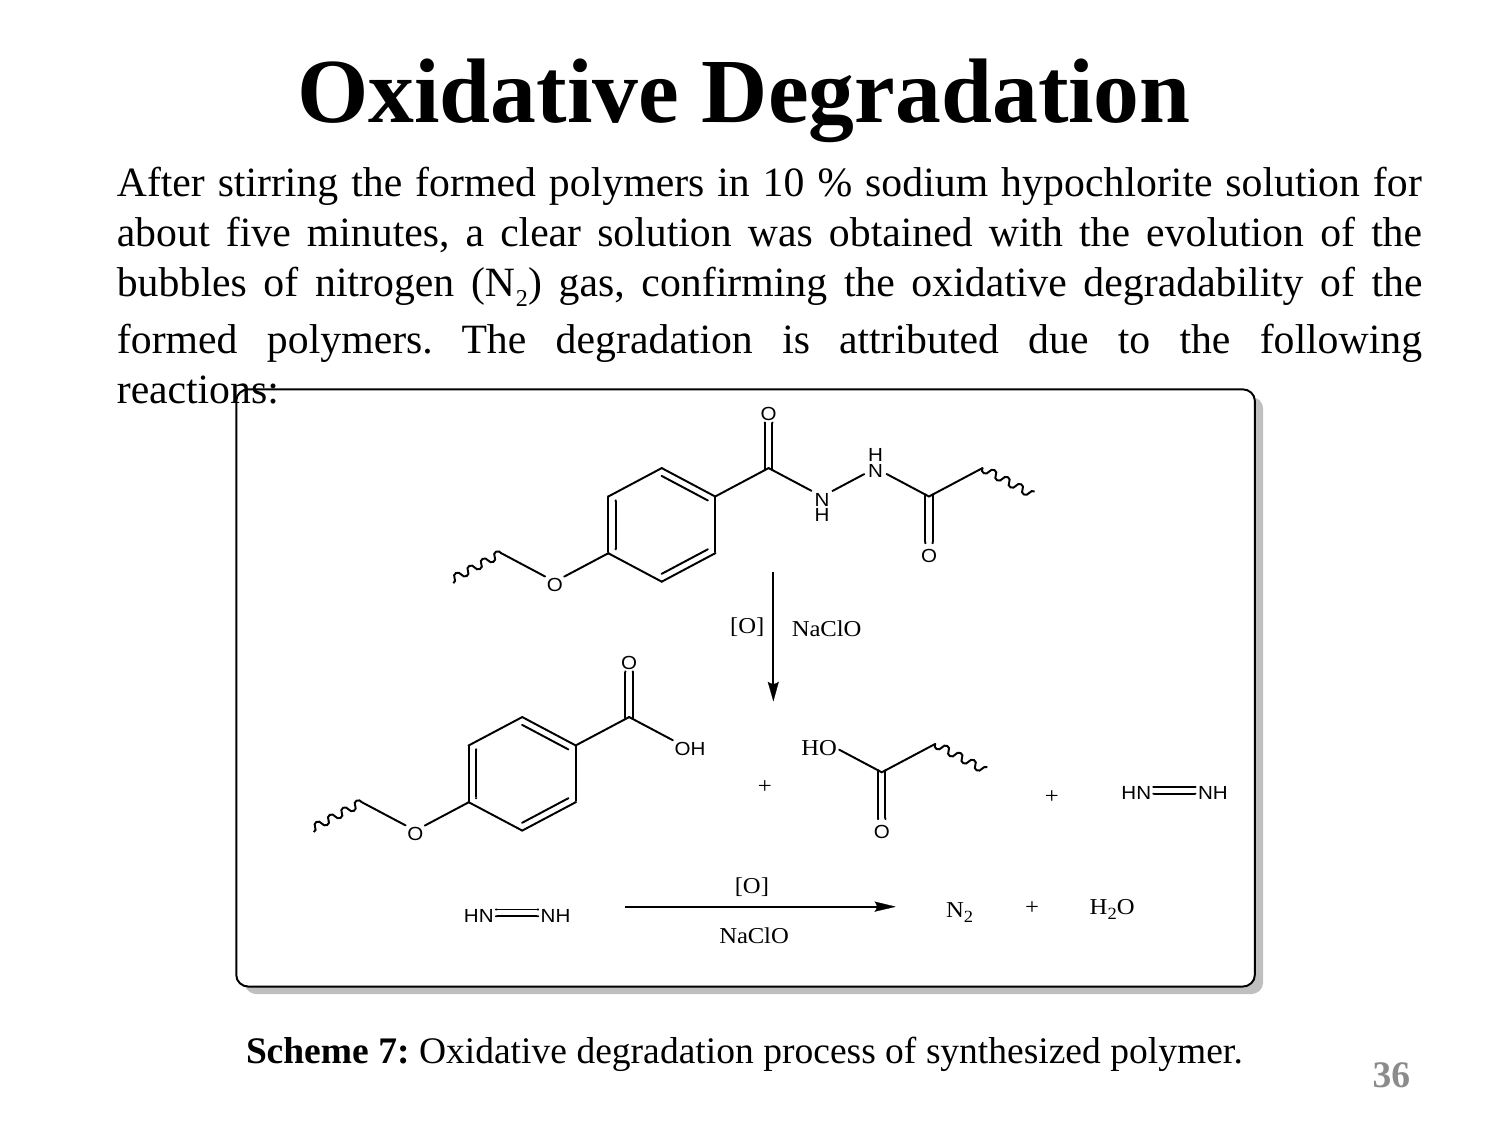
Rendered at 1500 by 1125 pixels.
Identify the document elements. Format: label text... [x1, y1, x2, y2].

text_box Oxidative Degradation [89, 23, 1400, 149]
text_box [230, 386, 1281, 1014]
slide_number 36 [1074, 1042, 1425, 1103]
text_box Scheme 7: Oxidative degradation process of synthesized polymer. [231, 1021, 1269, 1079]
text_box After stirring the formed polymers in 10 % sodium hypochlorite solution for about five minutes, a clear solution was obtained with the evolution of the bubbles of nitrogen (N2) gas, confirming the oxidative degradability of the formed polymers. The degradation is attributed due to the following reactions: [102, 147, 1439, 419]
